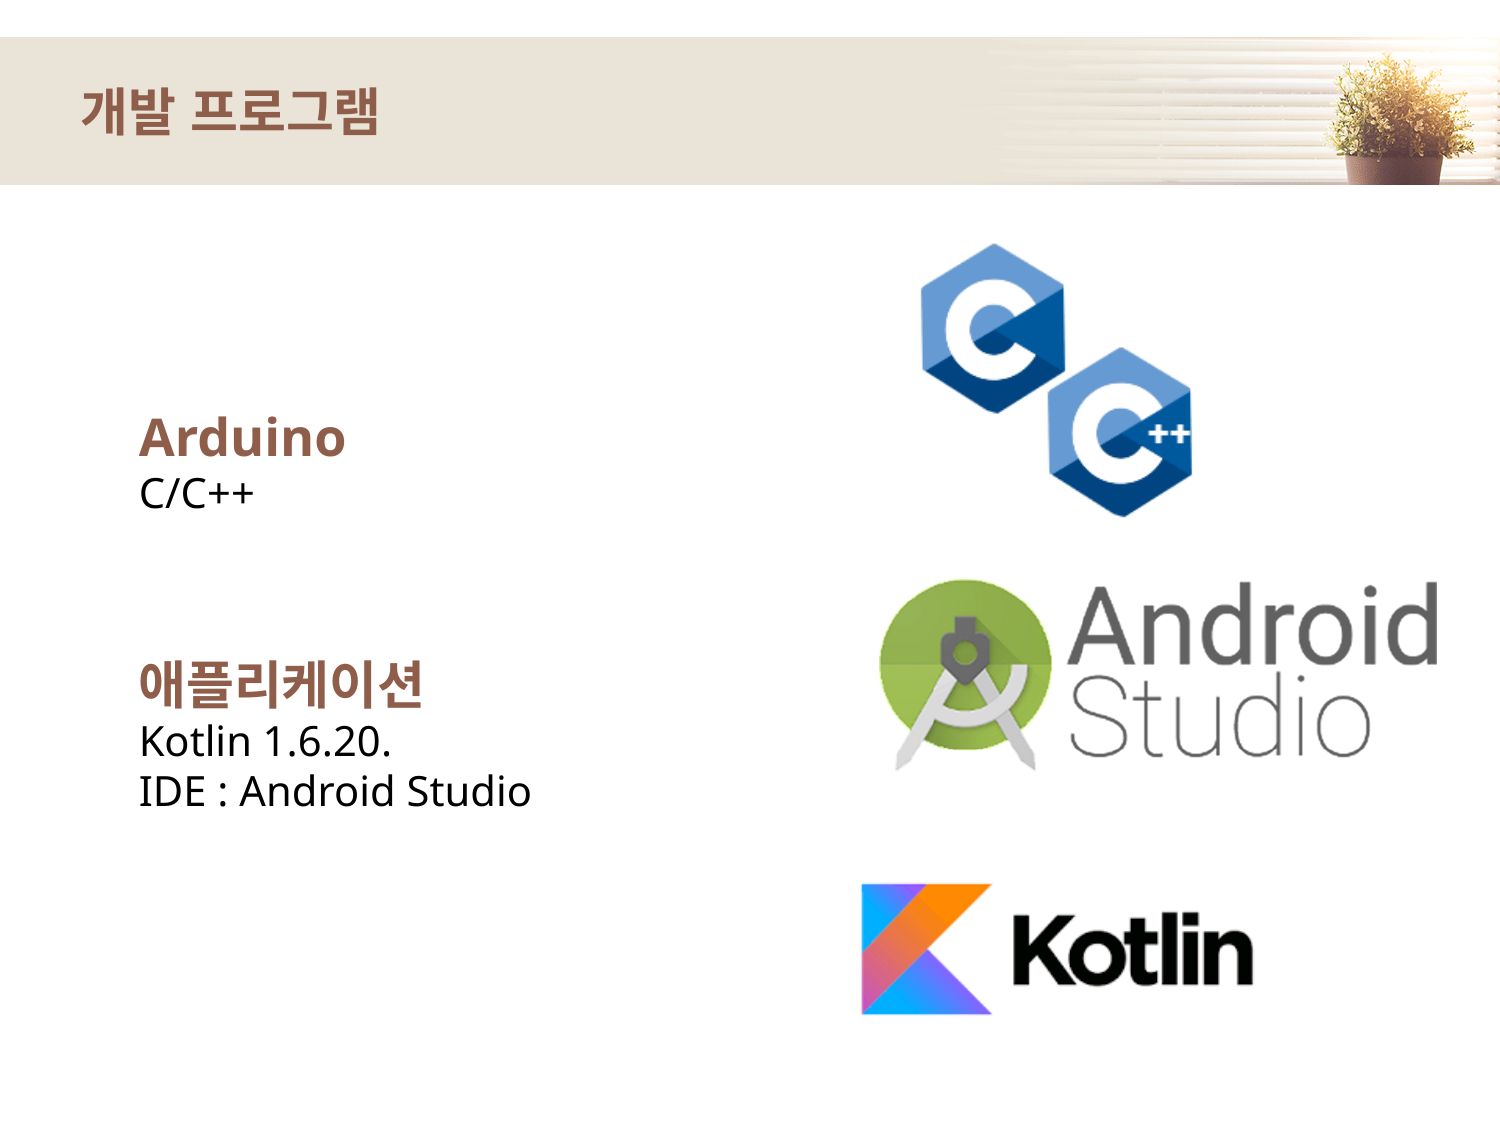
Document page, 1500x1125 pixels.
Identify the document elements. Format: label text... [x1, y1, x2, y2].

picture [0, 0, 1500, 1125]
text_box Arduino C/C++ 애플리케이션 Kotlin 1.6.20. IDE : Android Studio [123, 397, 762, 862]
title 개발 프로그램 [65, 45, 1449, 177]
